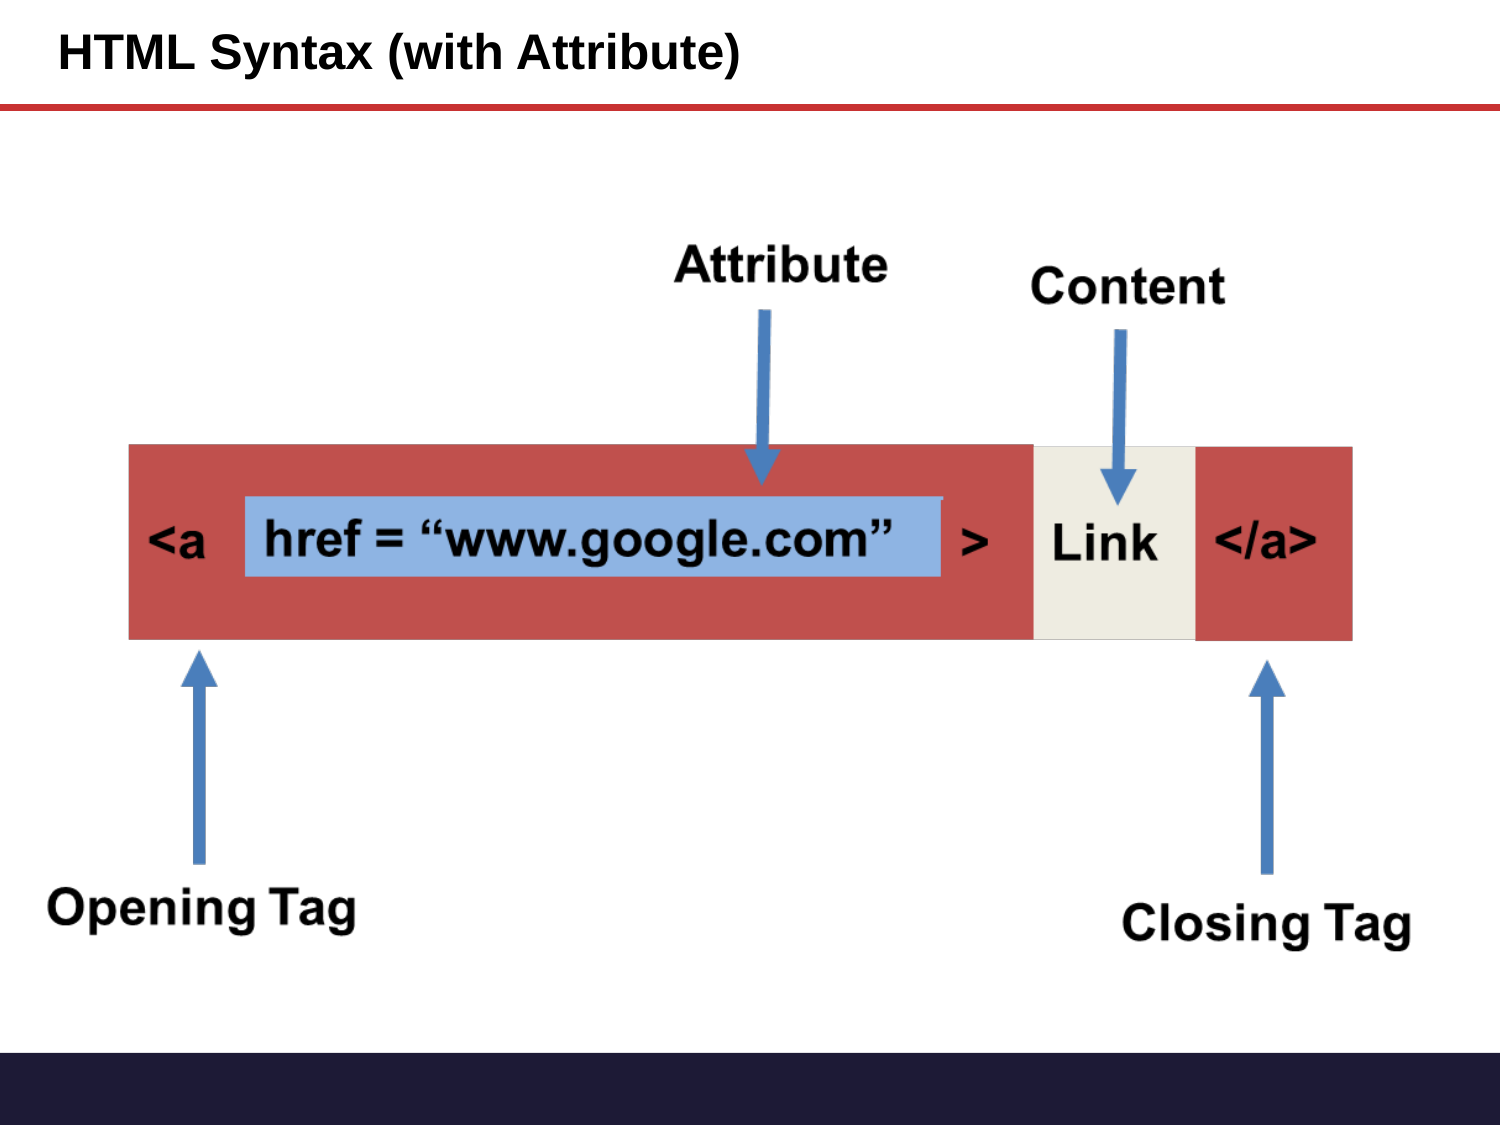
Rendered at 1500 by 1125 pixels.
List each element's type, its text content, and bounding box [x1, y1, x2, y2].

picture [14, 217, 1500, 986]
title HTML Syntax (with Attribute) [49, 0, 1176, 108]
